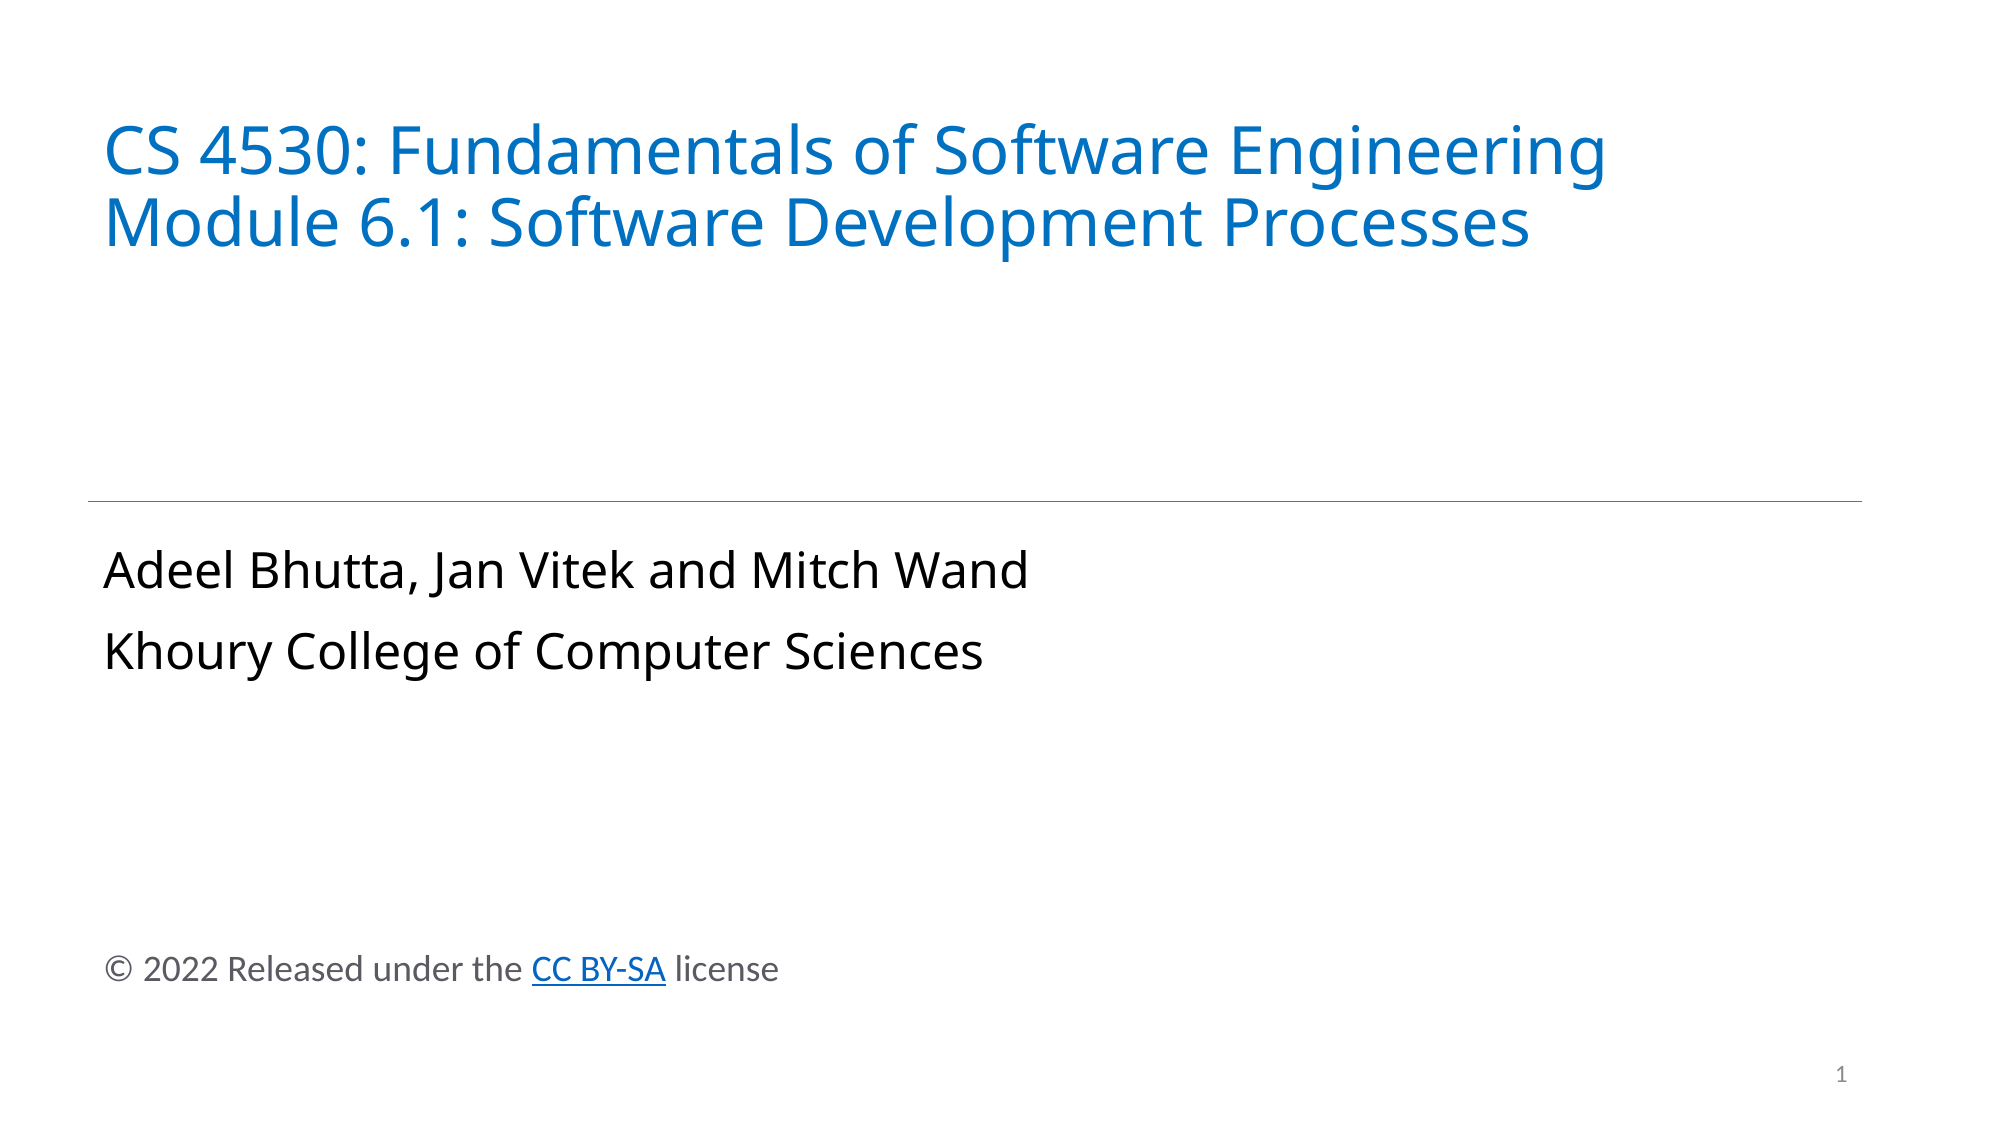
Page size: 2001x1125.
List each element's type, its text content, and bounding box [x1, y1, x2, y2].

title CS 4530: Fundamentals of Software Engineering Module 6.1: Software Development Processes [88, 109, 1863, 501]
text_box © 2022 Released under the CC BY-SA license [88, 936, 1089, 997]
slide_number 1 [1412, 1042, 1863, 1103]
subtitle Adeel Bhutta, Jan Vitek and Mitch Wand Khoury College of Computer Sciences [88, 531, 1750, 803]
